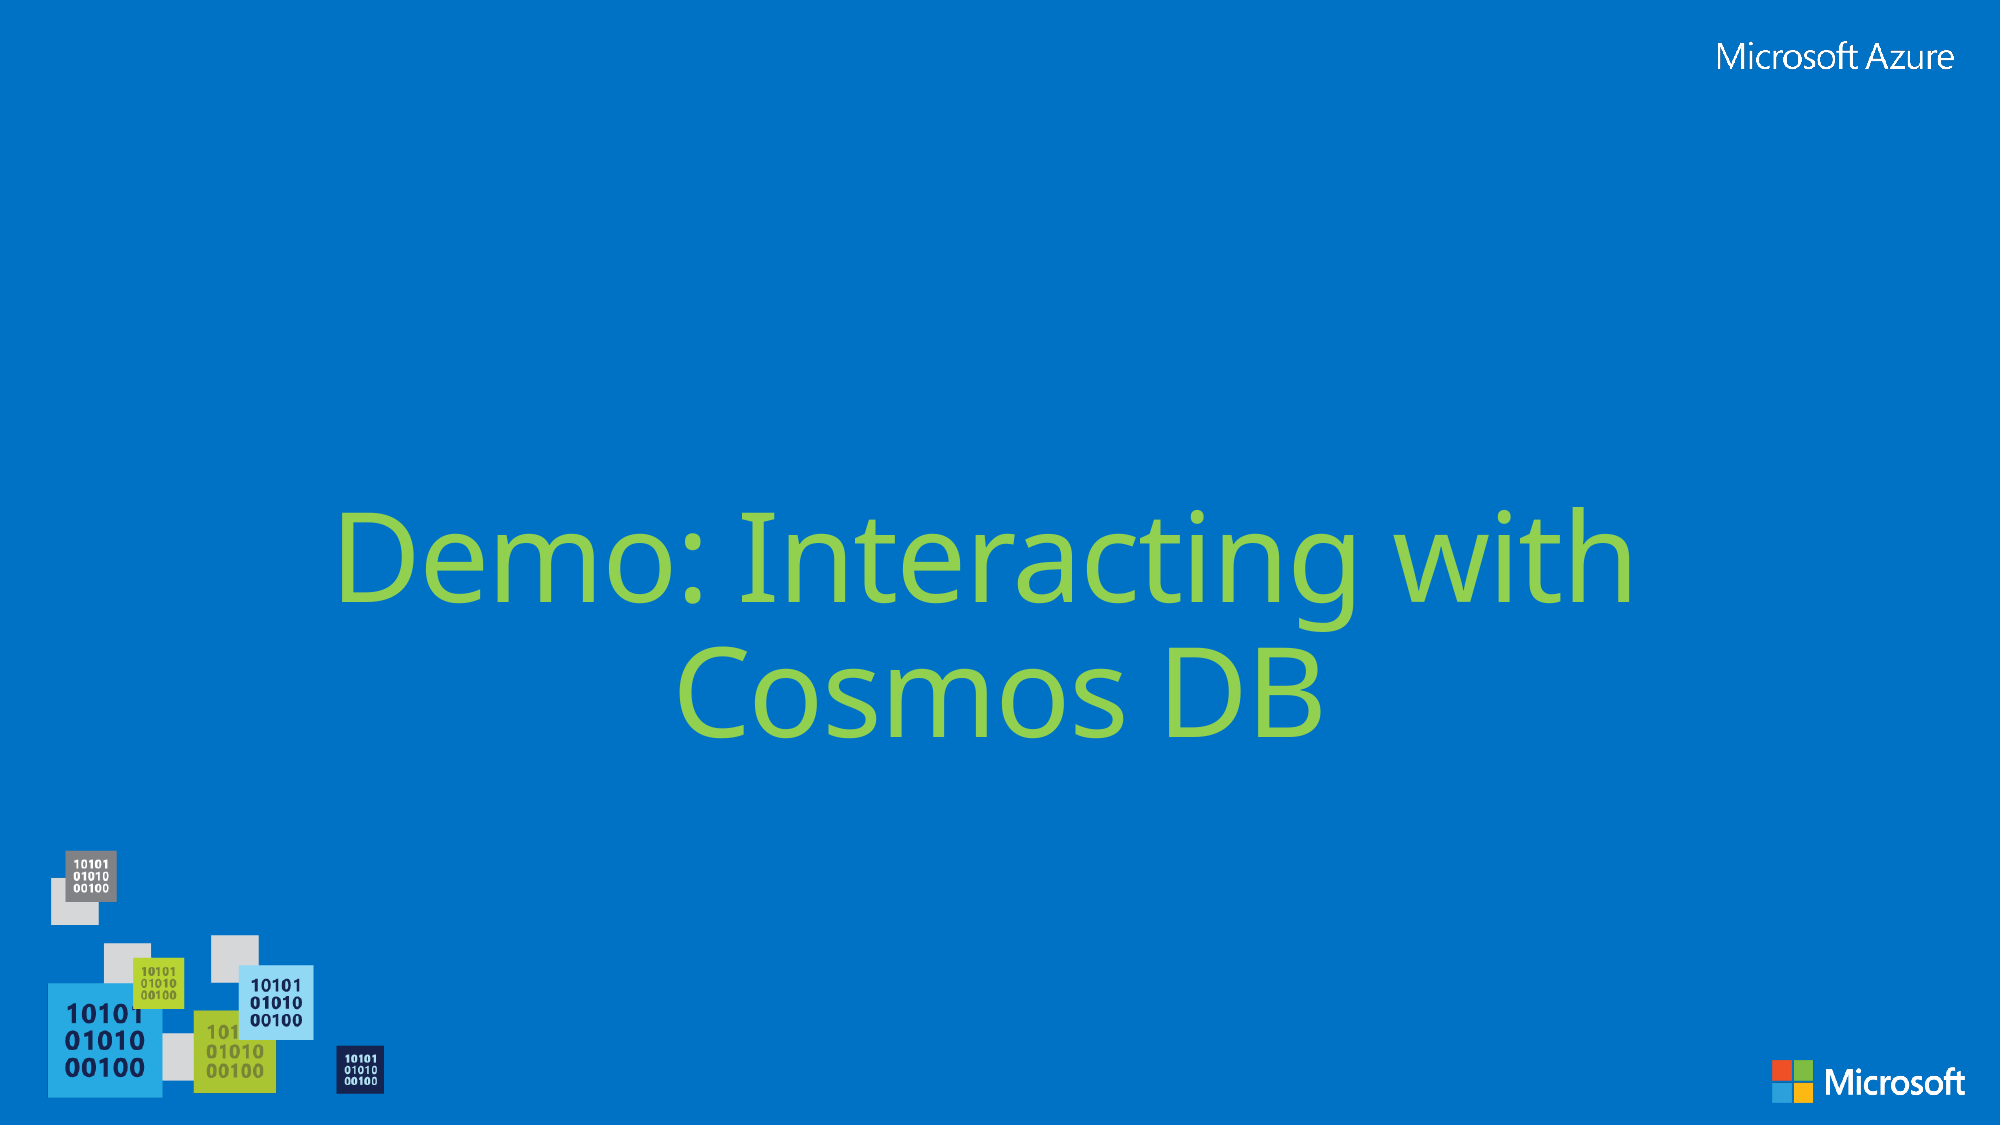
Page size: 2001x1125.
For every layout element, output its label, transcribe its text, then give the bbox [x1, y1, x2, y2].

picture [1699, 24, 1972, 87]
picture [17, 808, 463, 1125]
picture [1772, 1060, 1965, 1103]
title Demo: Interacting with Cosmos DB [172, 487, 1828, 638]
